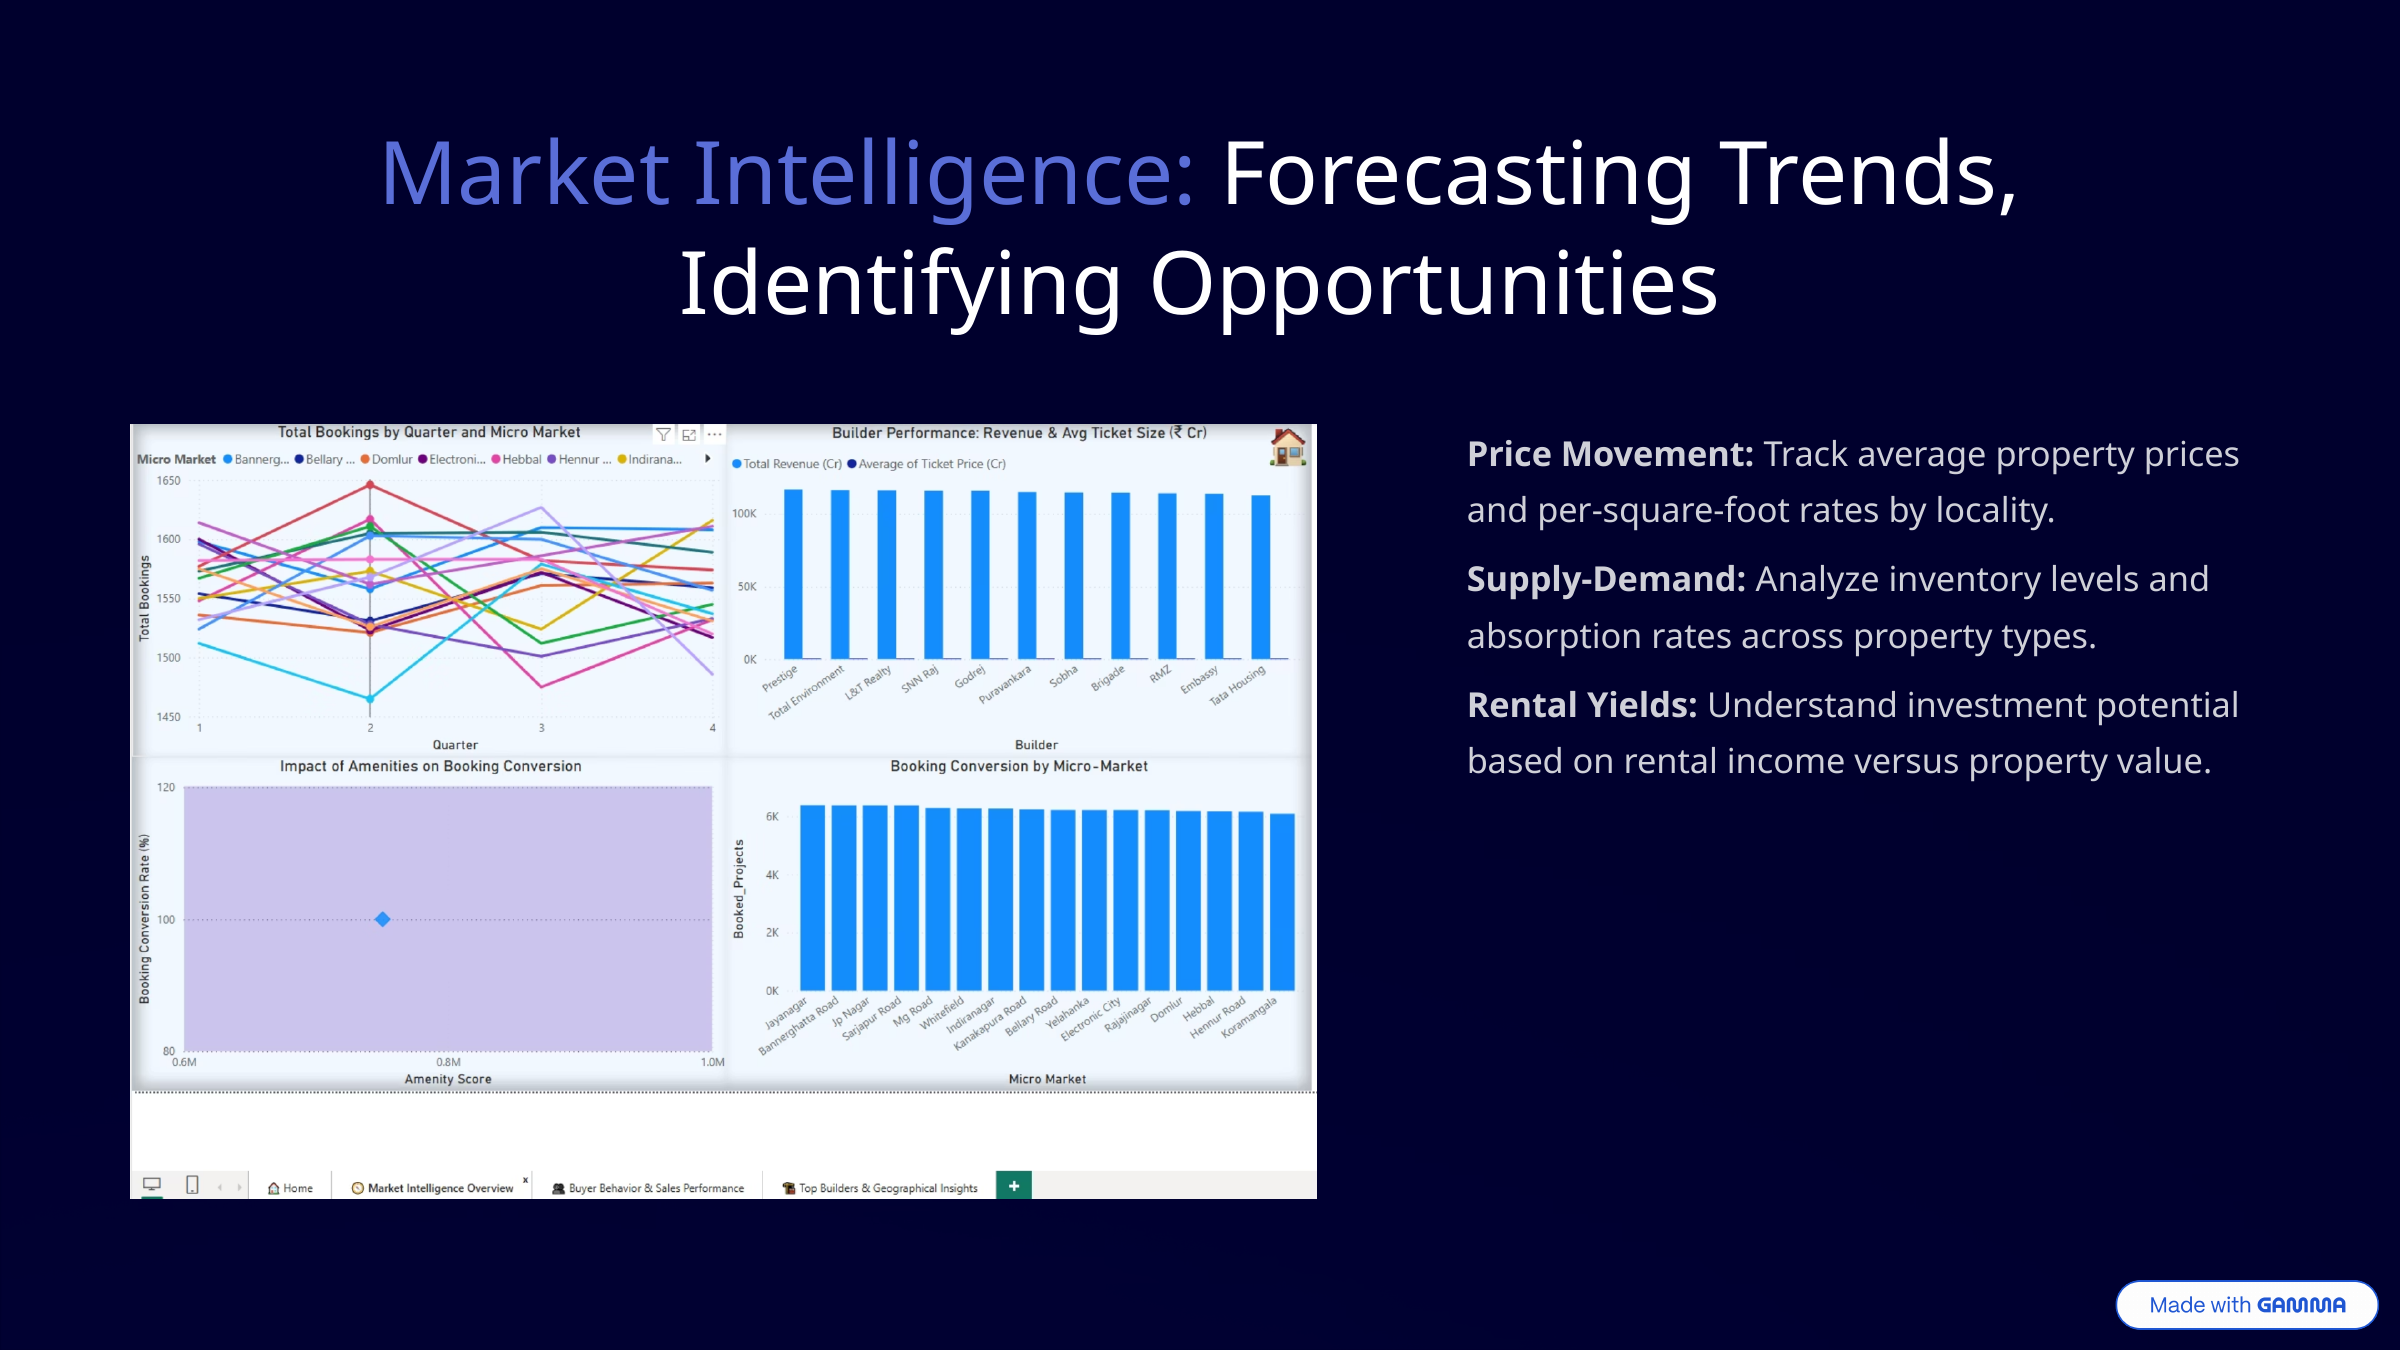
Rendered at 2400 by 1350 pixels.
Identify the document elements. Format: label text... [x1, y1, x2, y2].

text_box Supply-Demand: Analyze inventory levels and absorption rates across property types. [1466, 542, 2271, 656]
picture [2106, 1271, 2389, 1339]
text_box Rental Yields: Understand investment potential based on rental income versus property value. [1466, 667, 2271, 782]
picture [130, 424, 1317, 1199]
text_box Market Intelligence: Forecasting Trends, Identifying Opportunities [309, 111, 2091, 333]
text_box Price Movement: Track average property prices and per-square-foot rates by locality. [1466, 416, 2271, 531]
